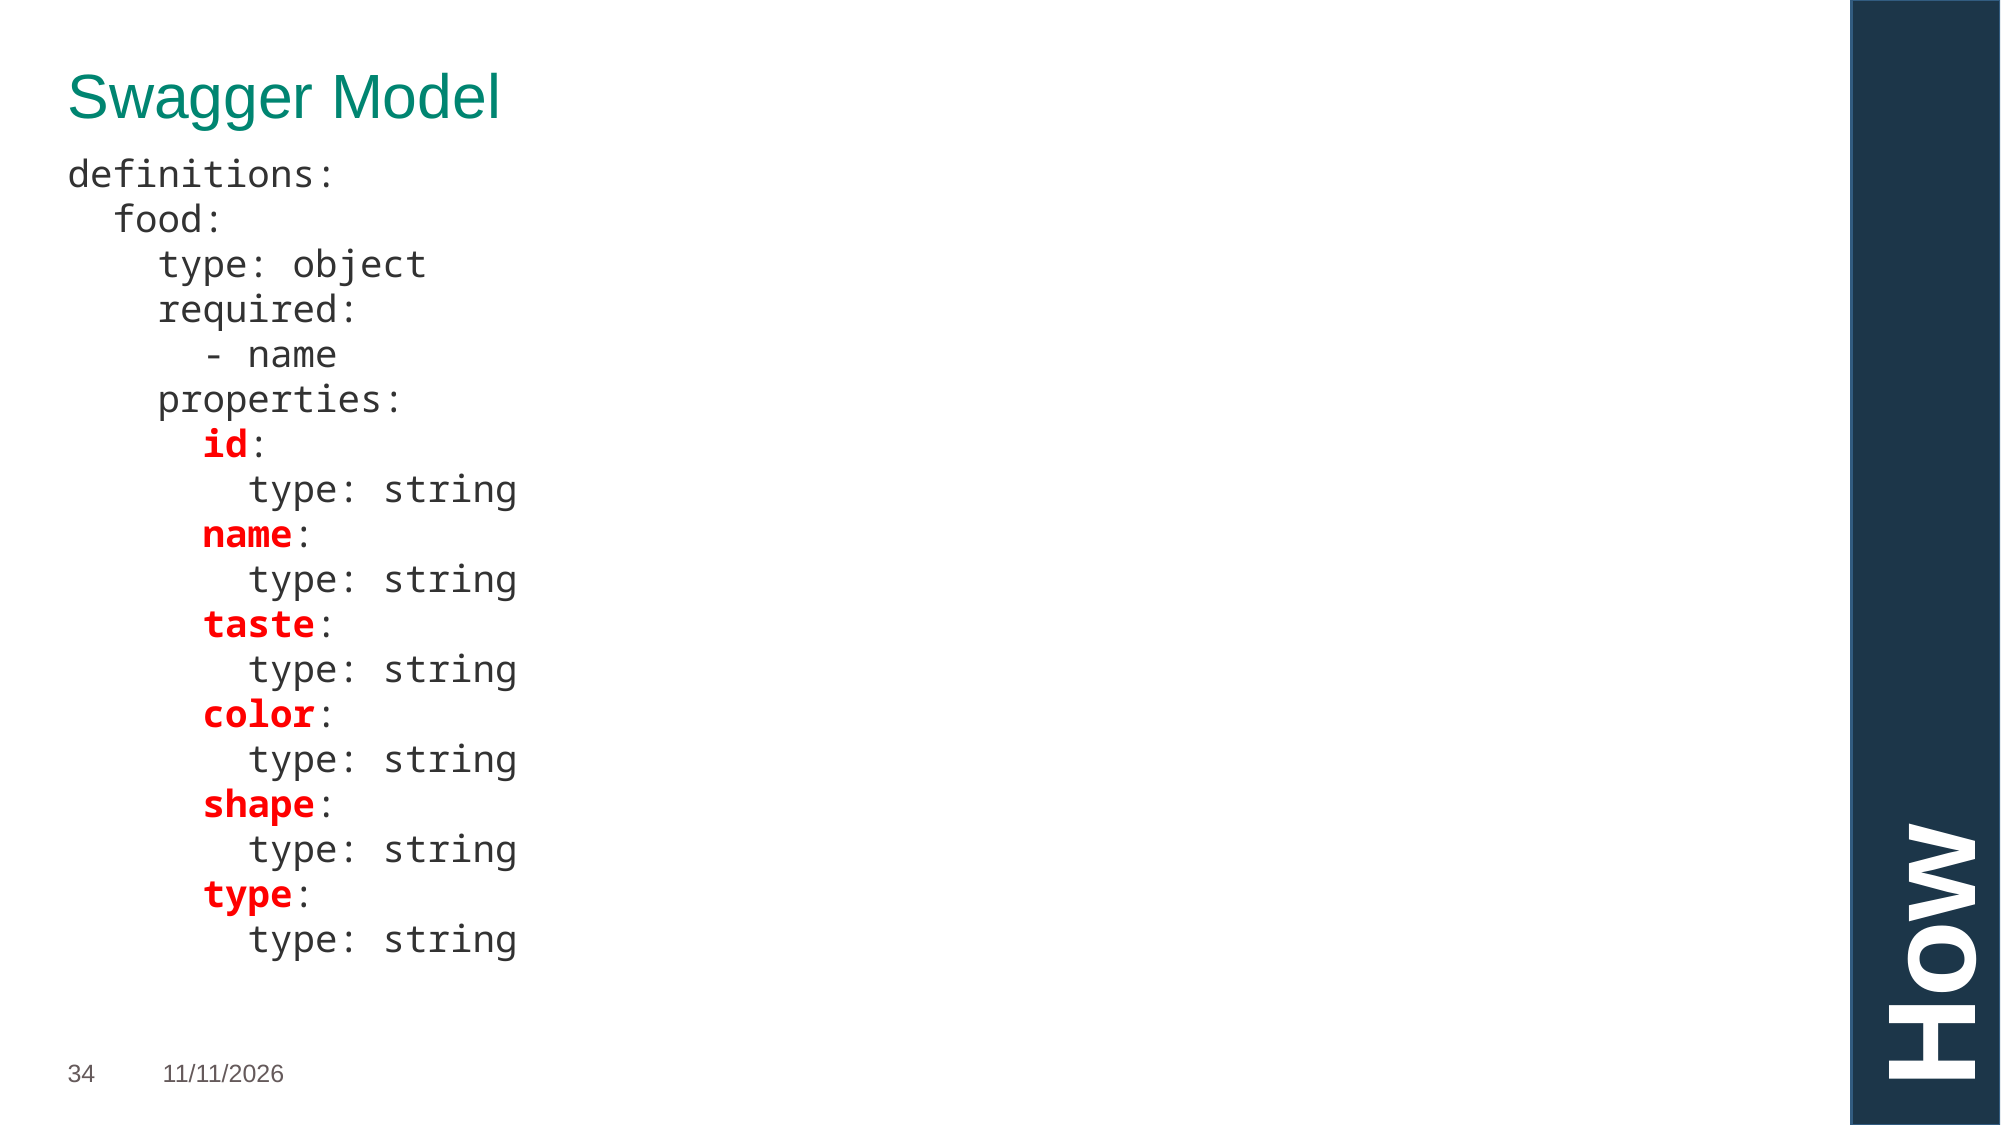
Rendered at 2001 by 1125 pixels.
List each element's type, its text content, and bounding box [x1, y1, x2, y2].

list Swagger Model [52, 56, 1578, 142]
slide_number 34 [52, 1042, 147, 1103]
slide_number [147, 1042, 598, 1103]
text_box How [1859, 756, 1963, 1103]
list definitions: food: type: object required: - name properties: id: type: string name: type: string taste: type: string color: type: string shape: type: string type: type: string [52, 142, 1578, 1043]
